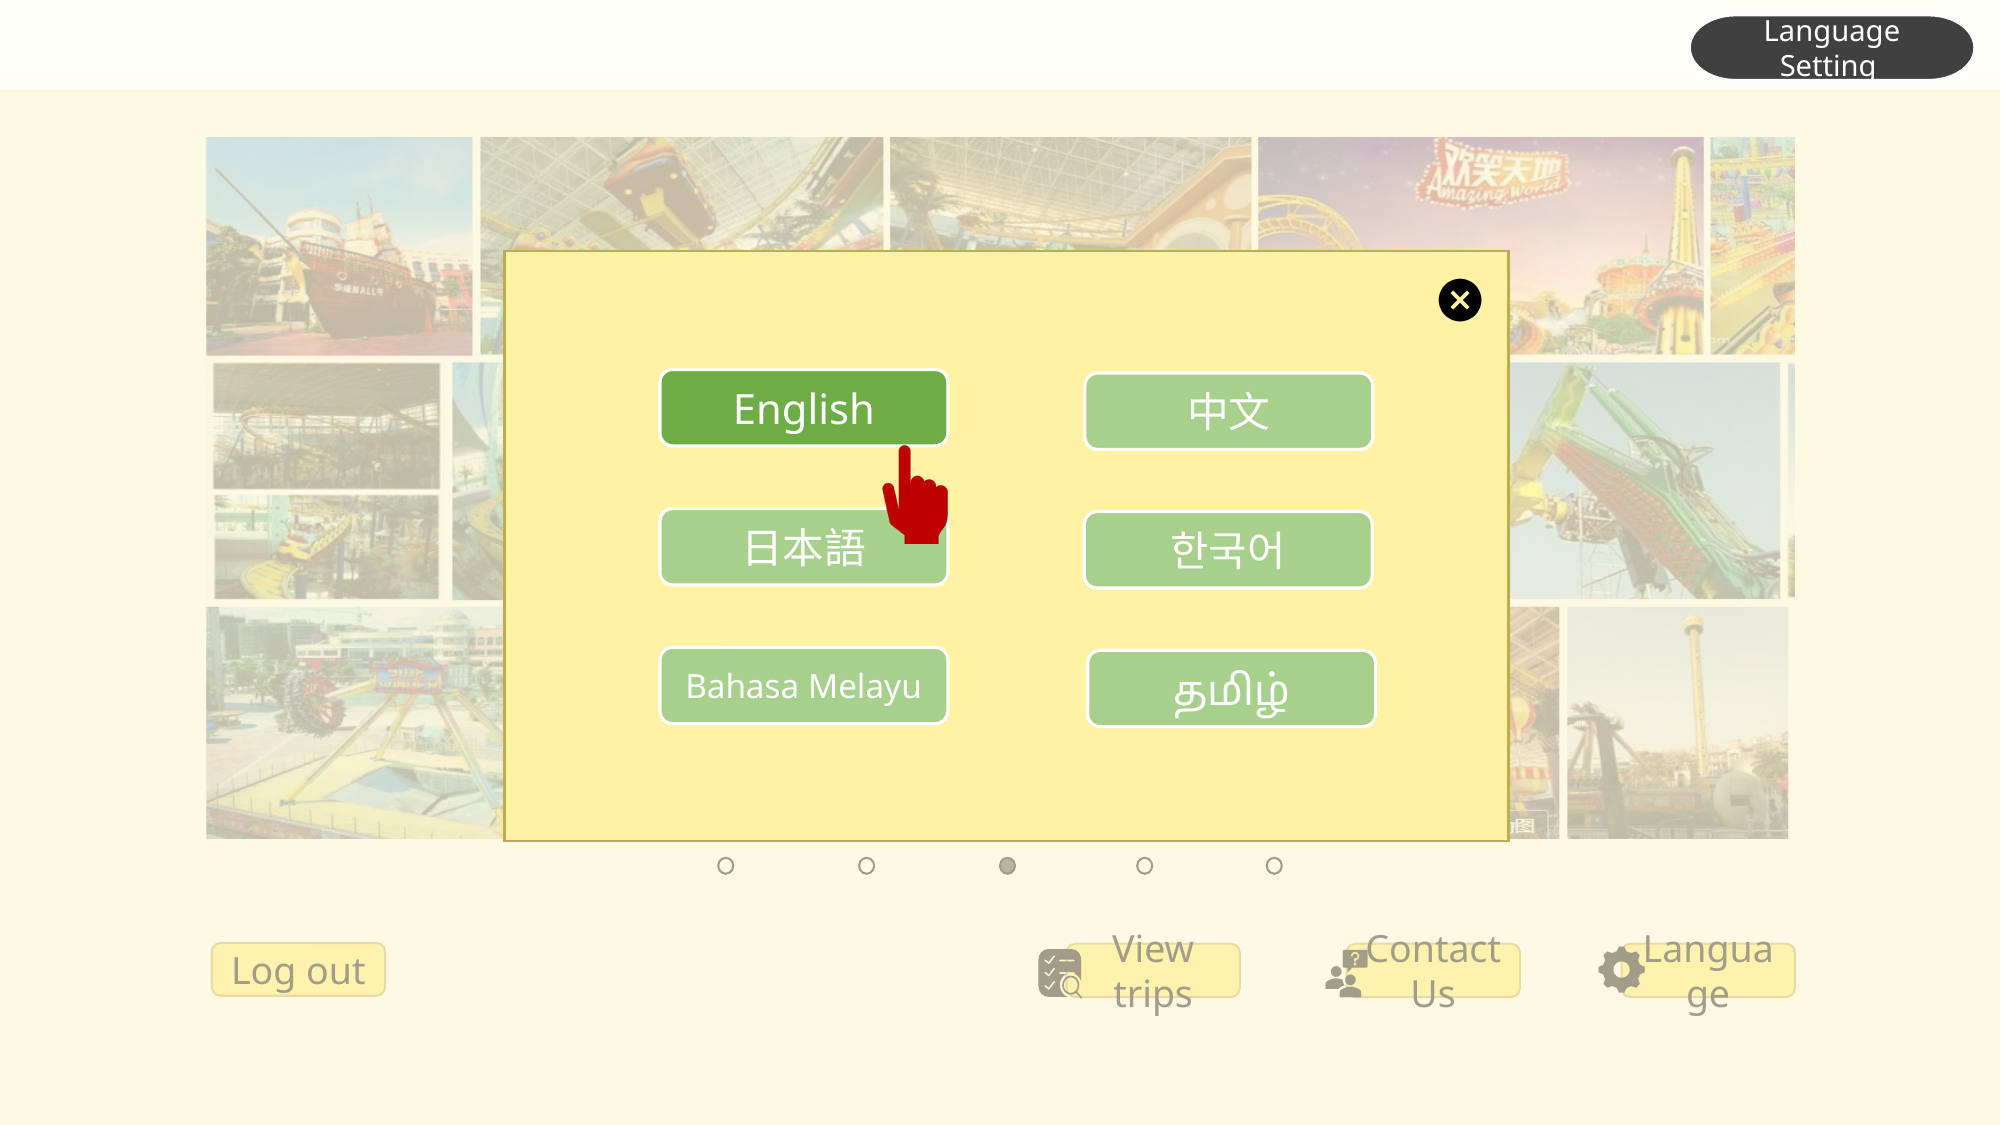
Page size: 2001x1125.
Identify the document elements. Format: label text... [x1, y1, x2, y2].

text_box [0, 88, 2000, 1125]
picture [205, 137, 1795, 839]
text_box Language Setting [1687, 13, 1977, 82]
picture [1318, 945, 1375, 1002]
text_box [1589, 937, 1795, 1002]
